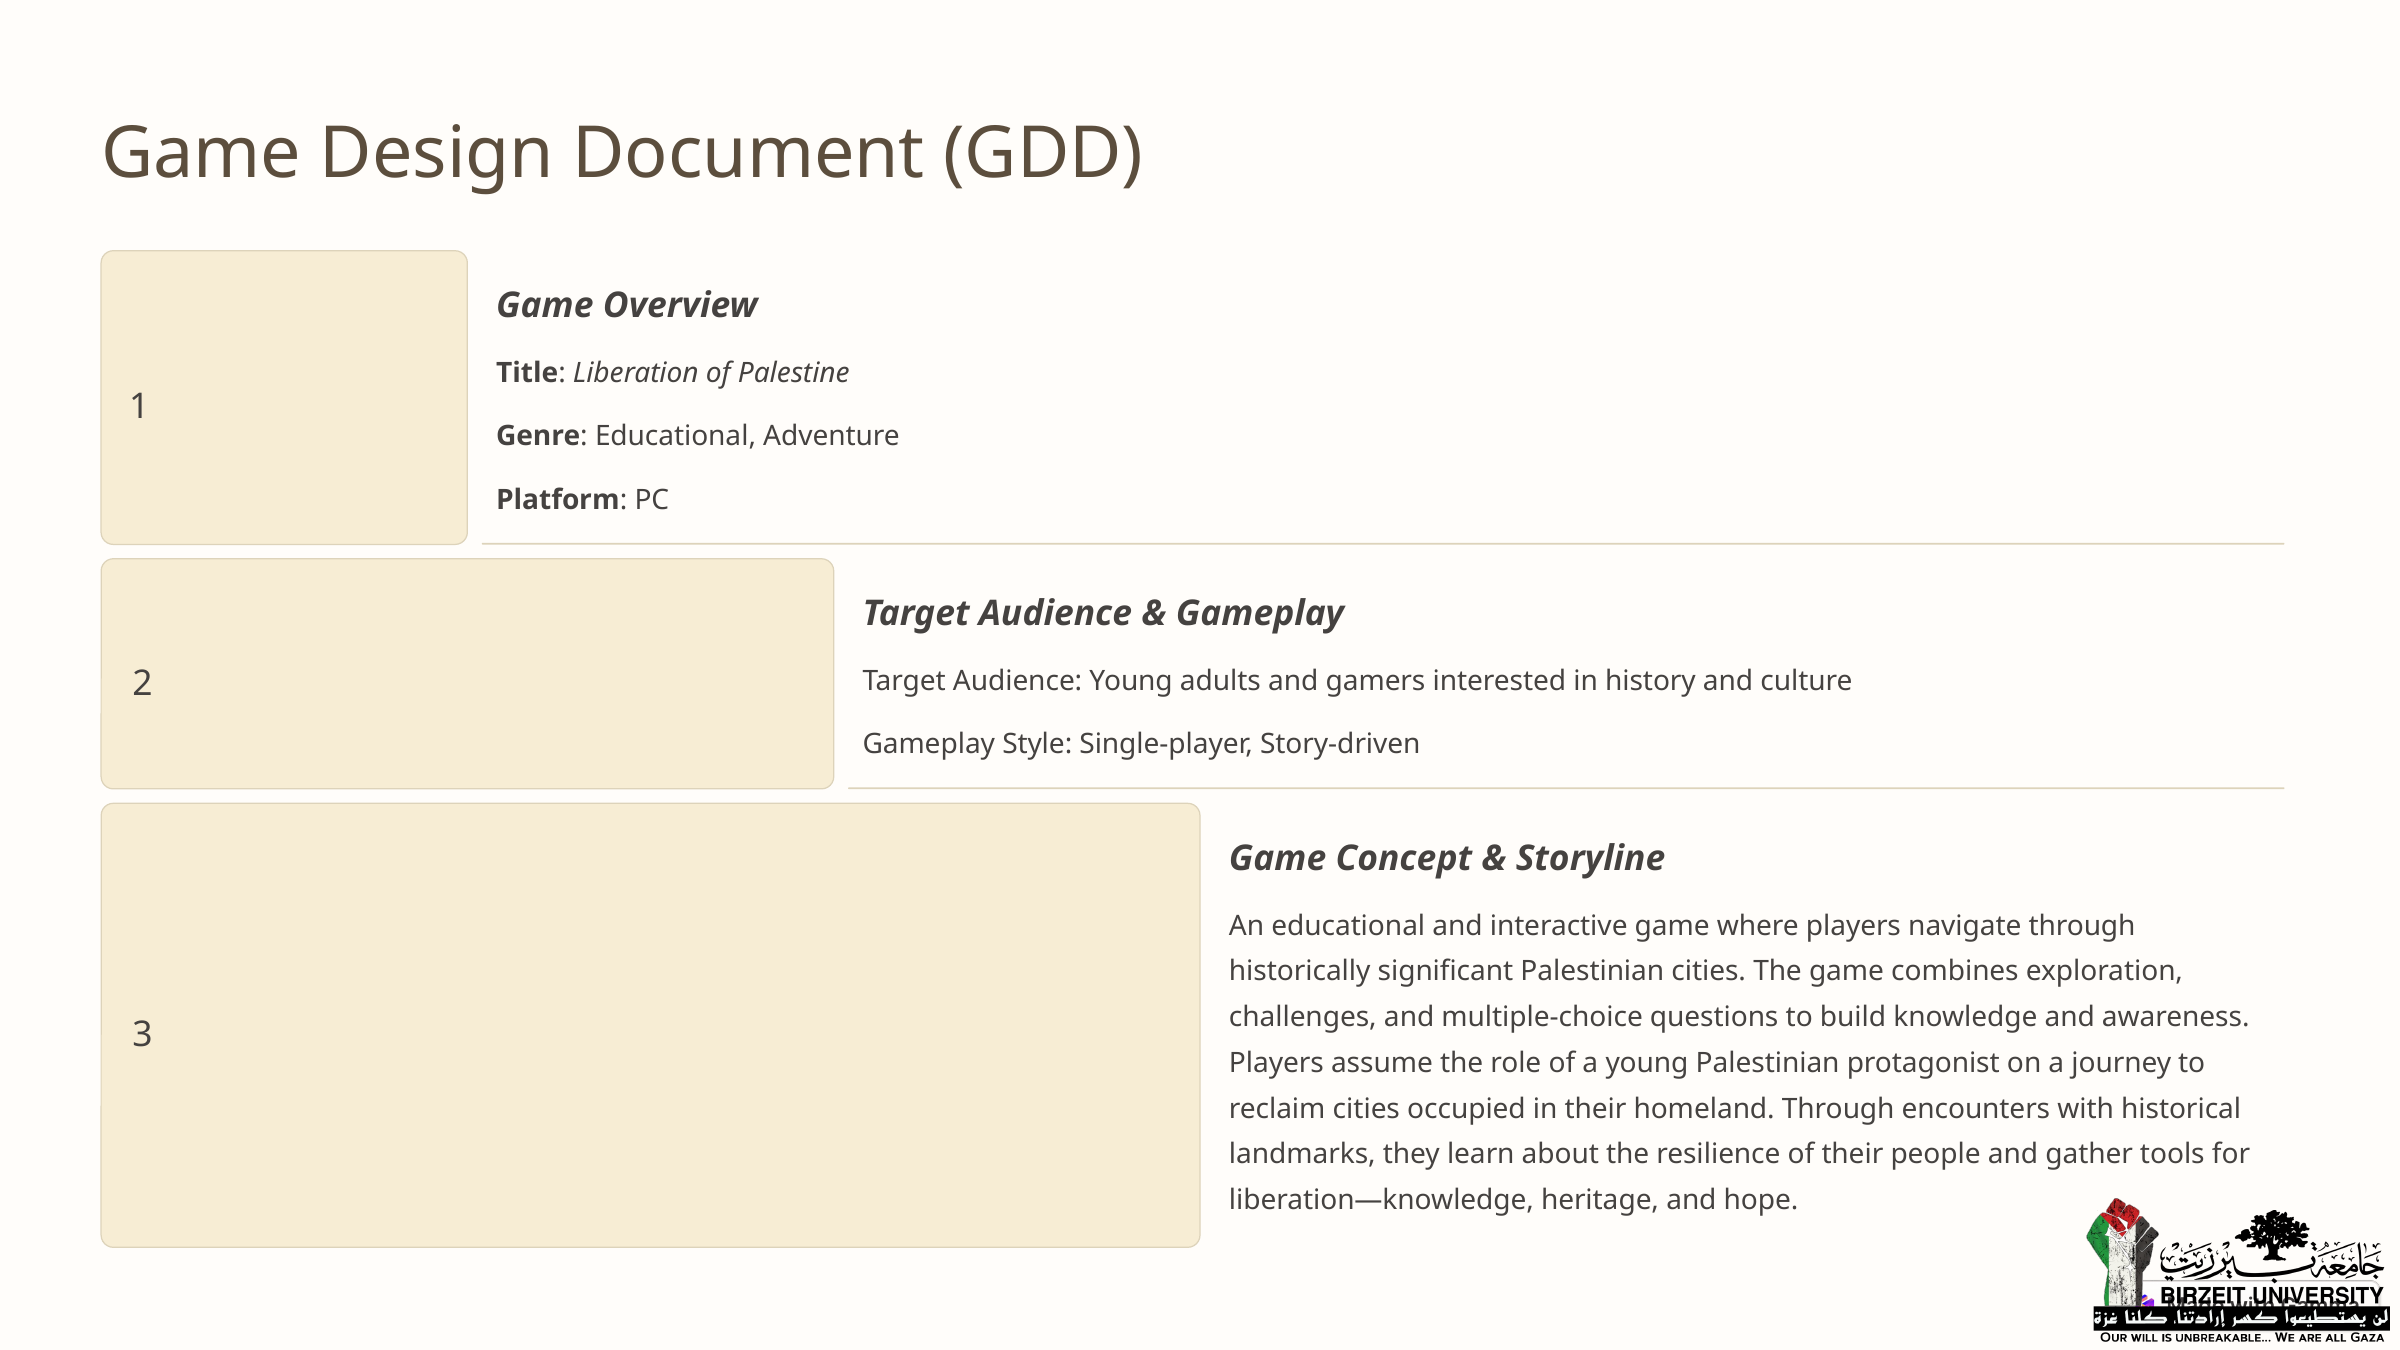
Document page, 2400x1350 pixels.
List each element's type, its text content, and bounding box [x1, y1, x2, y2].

text_box [101, 558, 834, 789]
text_box Title: Liberation of Palestine [496, 342, 905, 389]
text_box 2 [131, 645, 154, 703]
text_box 1 [131, 368, 148, 427]
text_box [101, 250, 468, 545]
text_box Game Concept & Storyline [1228, 832, 1740, 878]
text_box 3 [131, 996, 154, 1055]
text_box Gameplay Style: Single-player, Story-driven [862, 713, 1865, 760]
picture [2074, 1190, 2400, 1350]
text_box [101, 803, 1201, 1248]
text_box Game Overview [496, 279, 858, 325]
text_box Platform: PC [496, 469, 905, 516]
text_box Target Audience: Young adults and gamers interested in history and culture [862, 650, 1865, 697]
text_box Target Audience & Gameplay [862, 587, 1422, 633]
text_box Genre: Educational, Adventure [496, 405, 905, 452]
text_box Game Design Document (GDD) [101, 102, 1270, 193]
text_box An educational and interactive game where players navigate through historically significant Palestinian cities. The game combines exploration, challenges, and multiple-choice questions to build knowledge and awareness. Players assume the role of a young Palestinian protagonist on a journey to reclaim cities occupied in their homeland. Through encounters with historical landmarks, they learn about the resilience of their people and gather tools for liberation—knowledge, heritage, and hope. [1228, 894, 2270, 1219]
